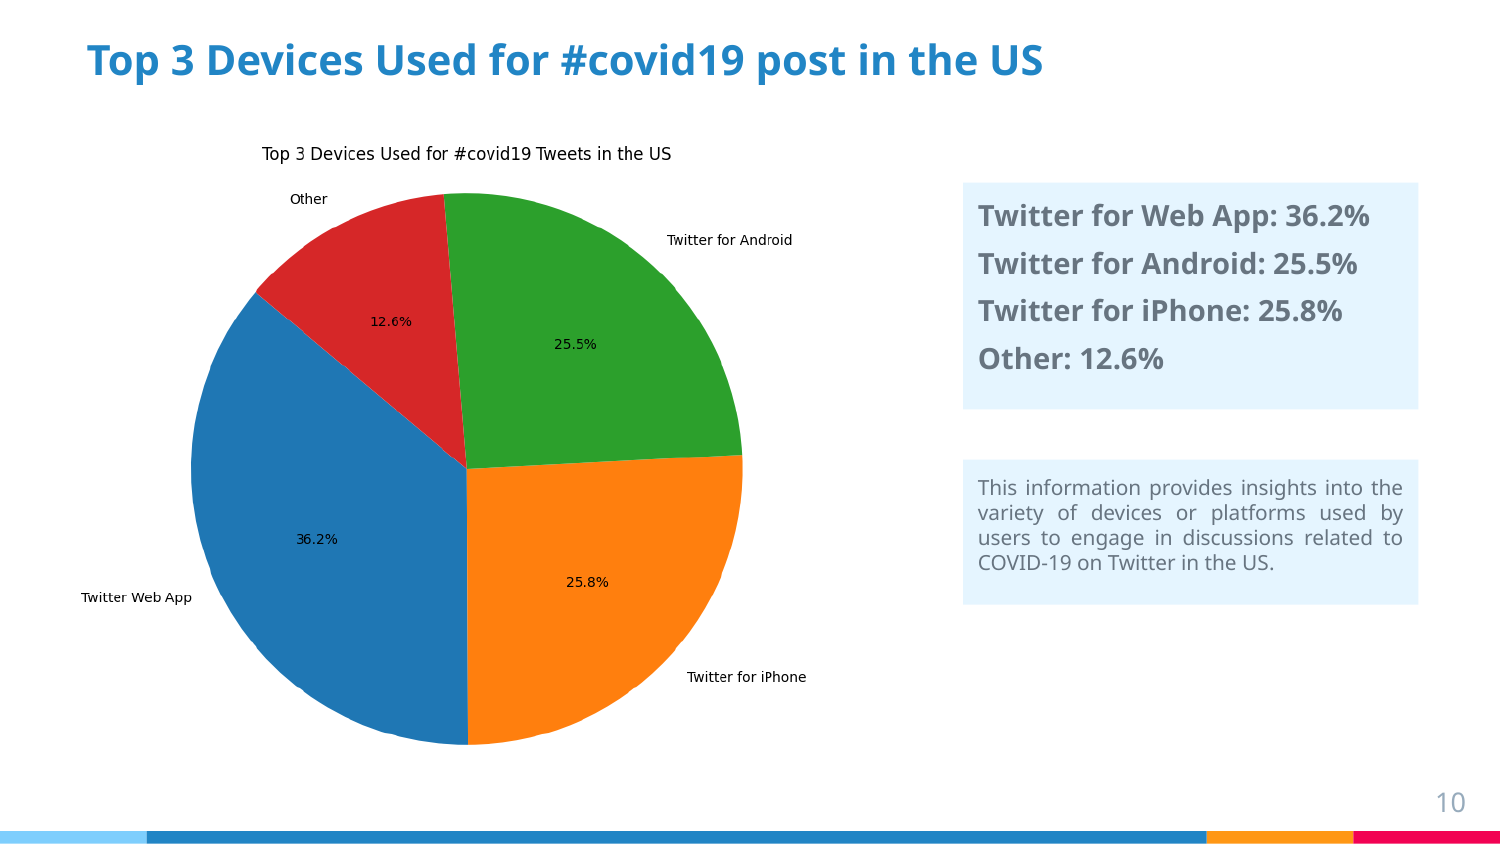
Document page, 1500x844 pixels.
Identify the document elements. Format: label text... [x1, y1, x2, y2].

title Top 3 Devices Used for #covid19 post in the US [71, 23, 1323, 99]
text_box Twitter for Web App: 36.2% Twitter for Android: 25.5% Twitter for iPhone: 25.8% Other: 12.6% [963, 182, 1419, 410]
text_box This information provides insights into the variety of devices or platforms used by users to engage in discussions related to COVID-19 on Twitter in the US. [963, 459, 1419, 605]
slide_number 10 [1391, 770, 1482, 822]
picture [71, 136, 815, 781]
